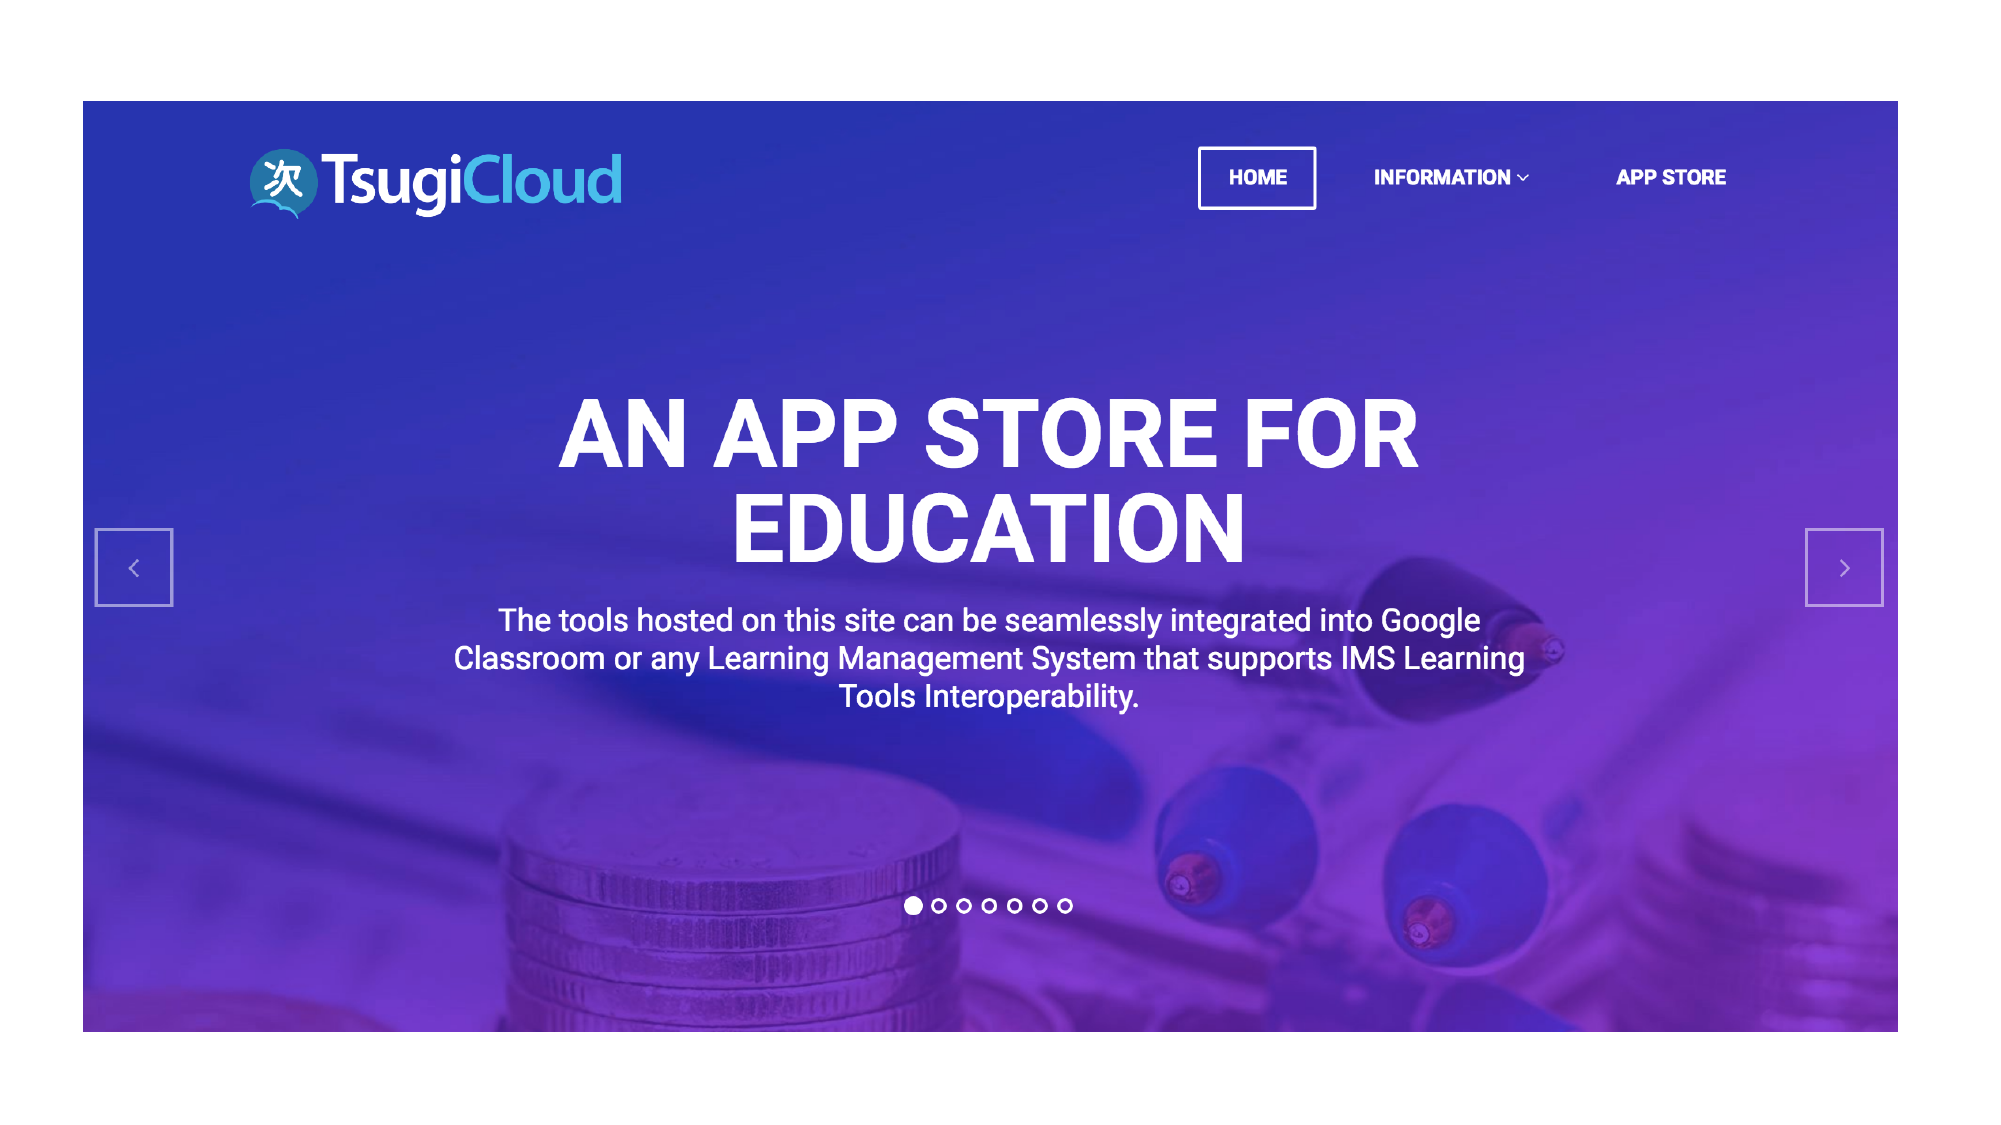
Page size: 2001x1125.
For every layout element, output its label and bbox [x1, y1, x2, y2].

picture [83, 101, 1898, 1032]
